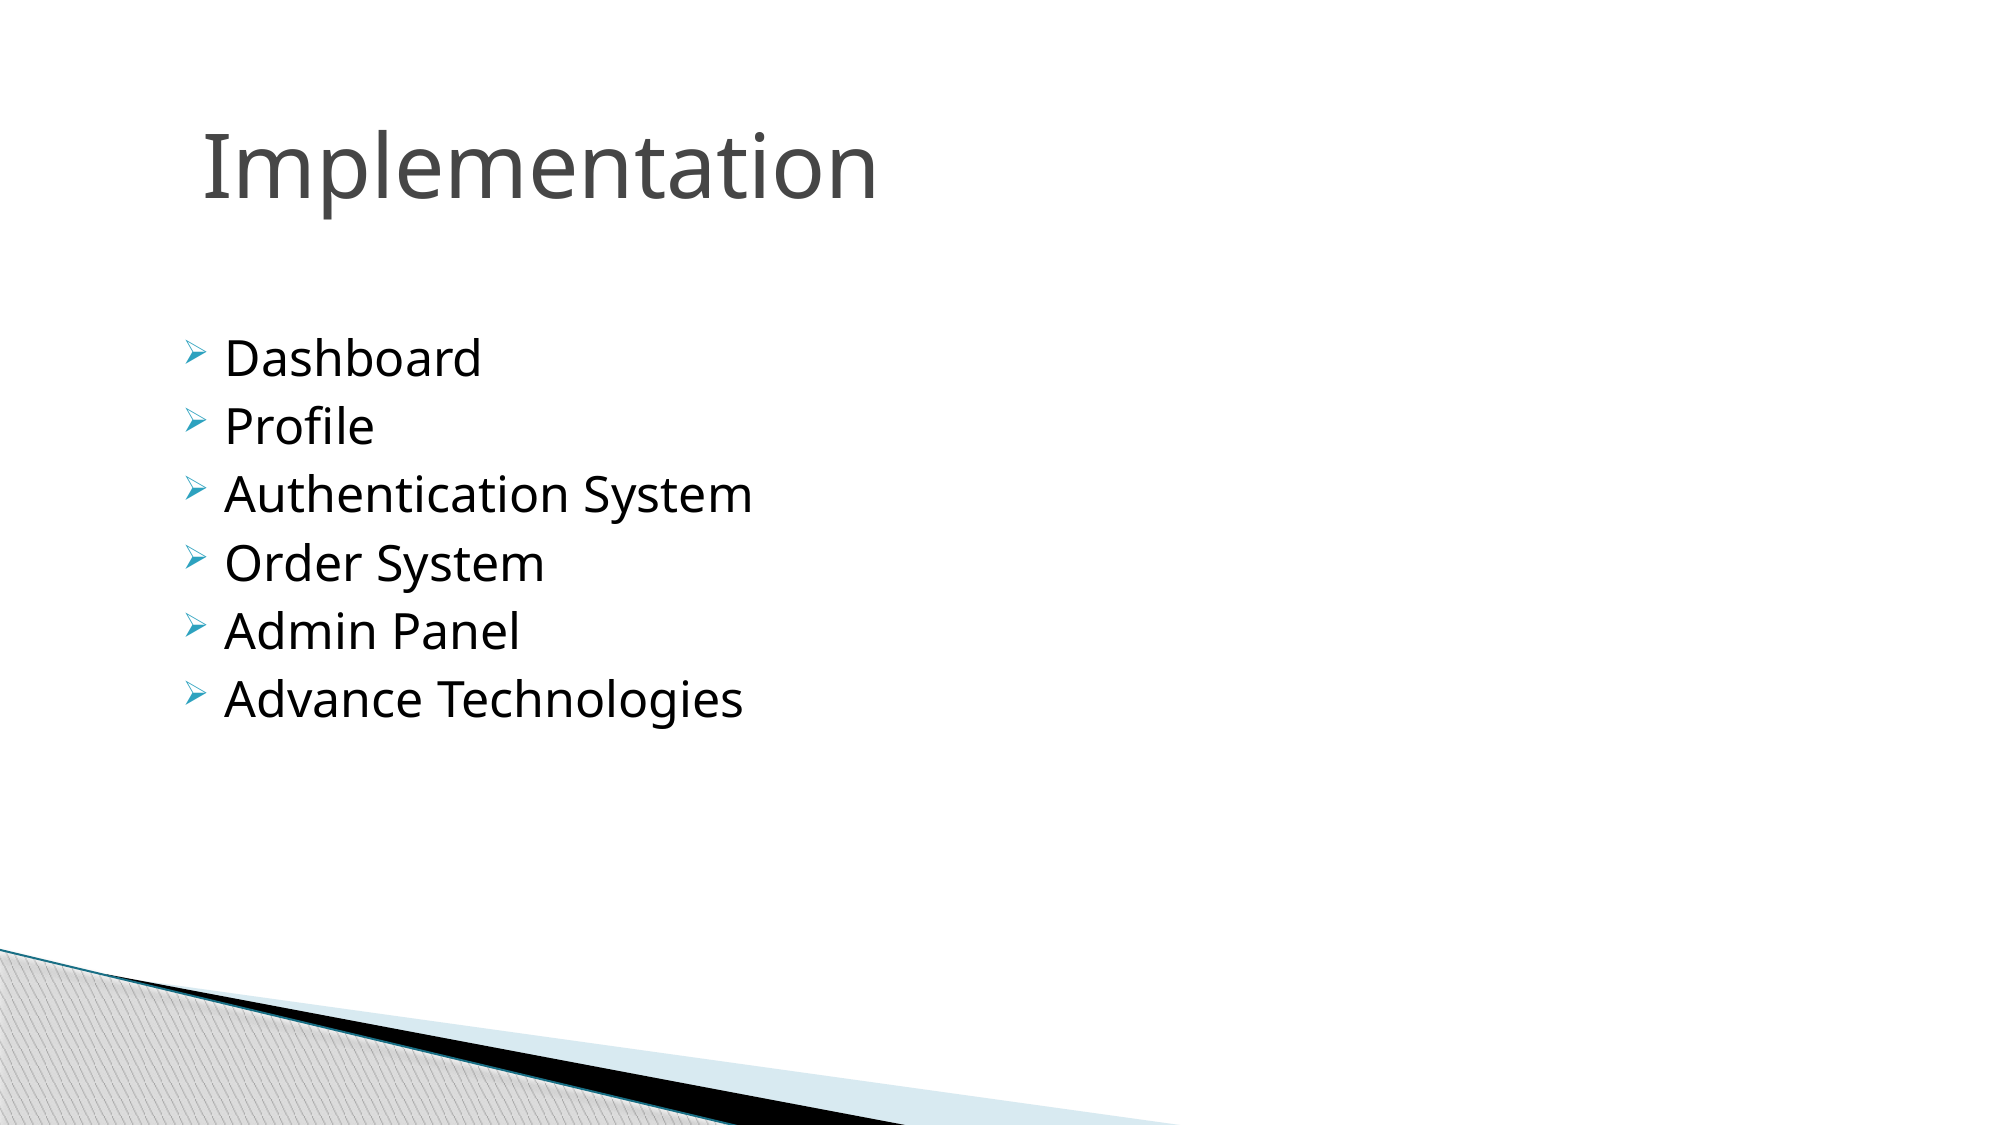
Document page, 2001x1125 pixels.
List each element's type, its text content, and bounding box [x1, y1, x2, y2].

title Implementation [187, 112, 1900, 213]
list Dashboard Profile Authentication System Order System Admin Panel Advance Technologies [150, 243, 1900, 986]
